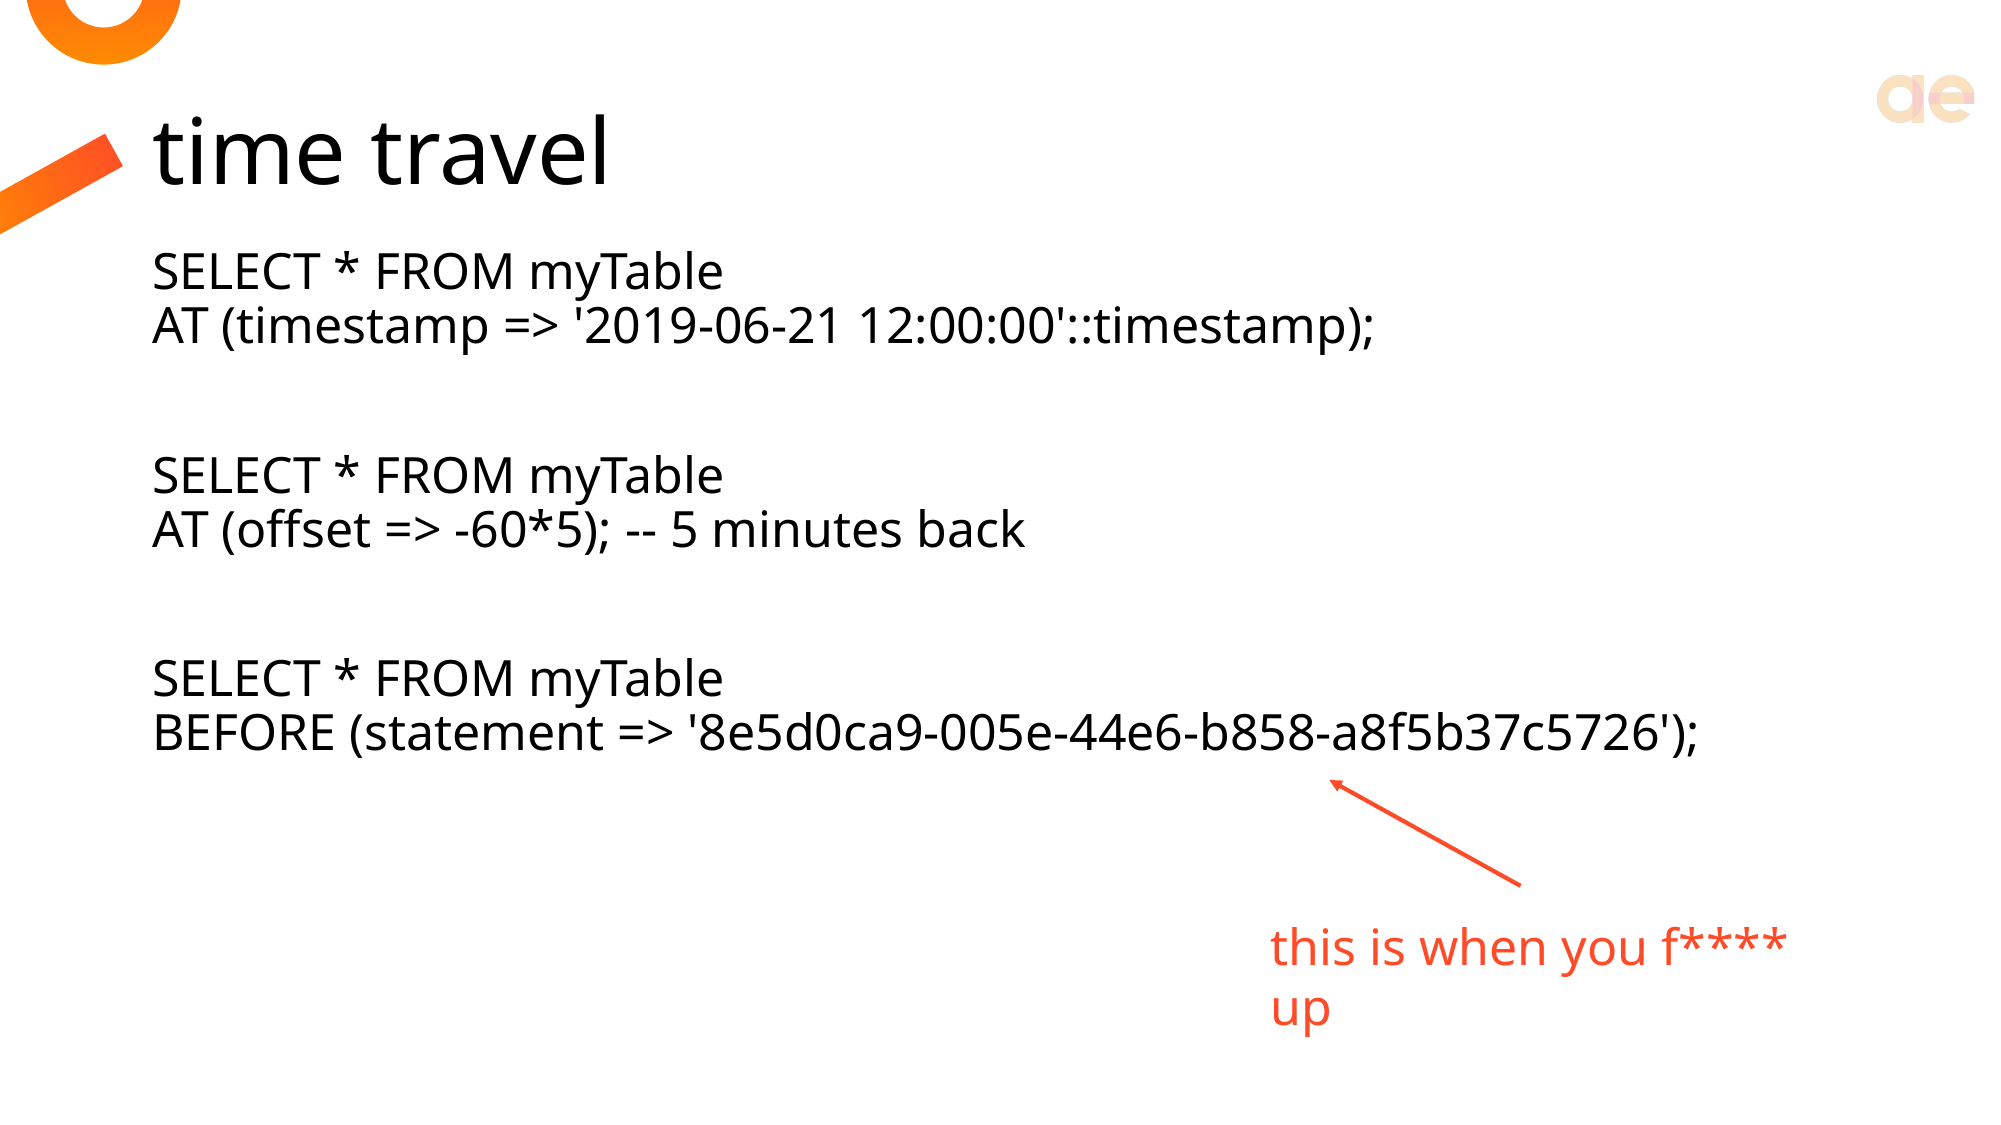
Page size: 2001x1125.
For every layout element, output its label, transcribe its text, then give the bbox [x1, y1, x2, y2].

picture [1877, 75, 1975, 123]
title time travel [137, 79, 1863, 212]
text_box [1329, 779, 1521, 886]
list SELECT * FROM myTable AT (timestamp => '2019-06-21 12:00:00'::timestamp); SELECT * FROM myTable AT (offset => -60*5); -- 5 minutes back SELECT * FROM myTable BEFORE (statement => '8e5d0ca9-005e-44e6-b858-a8f5b37c5726'); [137, 238, 1863, 1014]
text_box this is when you f**** up [1255, 882, 1832, 1068]
